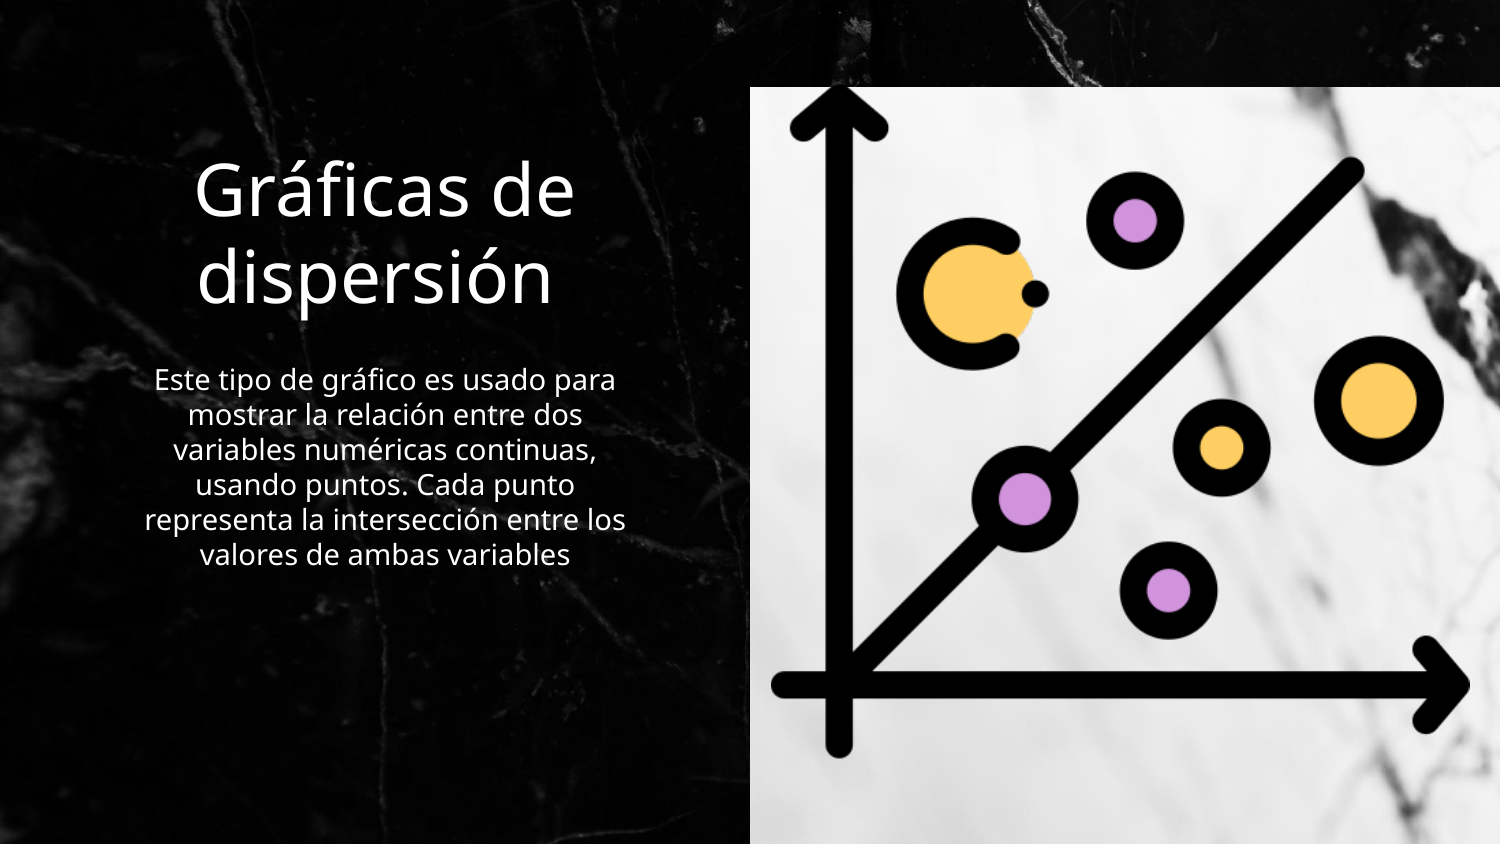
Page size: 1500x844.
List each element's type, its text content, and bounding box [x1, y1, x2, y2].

title Gráficas de dispersión [117, 128, 654, 357]
subtitle Este tipo de gráfico es usado para mostrar la relación entre dos variables numéricas continuas, usando puntos. Cada punto representa la intersección entre los valores de ambas variables [117, 357, 654, 761]
picture [0, 0, 1500, 844]
